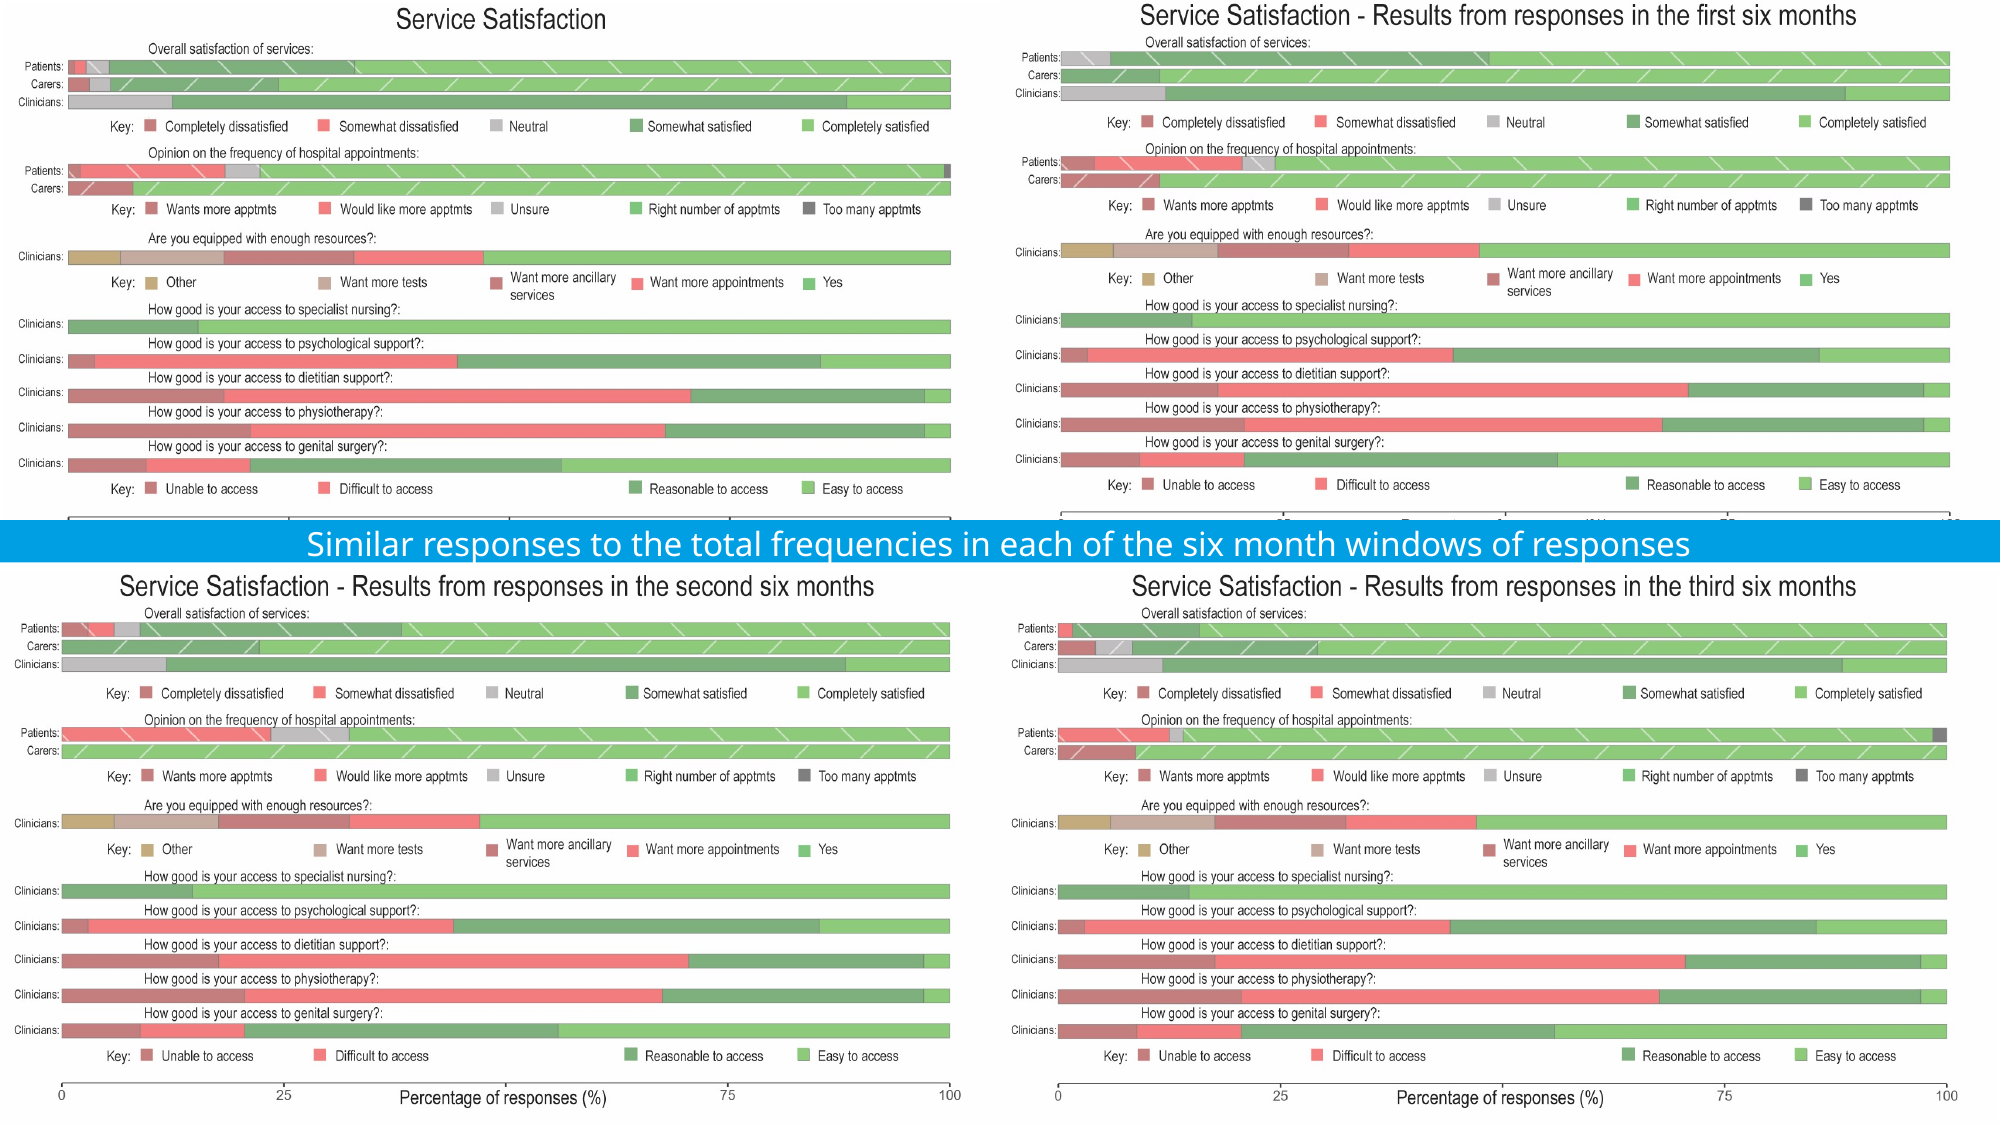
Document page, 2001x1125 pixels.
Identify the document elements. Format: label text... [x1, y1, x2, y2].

picture [1623, 539, 1627, 555]
picture [549, 539, 563, 556]
picture [592, 535, 601, 556]
picture [979, 539, 988, 555]
picture [1566, 538, 1577, 555]
picture [309, 533, 323, 556]
picture [666, 539, 680, 556]
picture [1547, 539, 1561, 556]
picture [740, 538, 750, 555]
picture [1494, 538, 1509, 556]
picture [1287, 539, 1291, 555]
picture [456, 540, 468, 556]
picture [646, 531, 650, 555]
picture [857, 539, 871, 556]
picture [1002, 539, 1016, 556]
picture [403, 539, 407, 555]
picture [1513, 531, 1523, 555]
picture [1423, 538, 1439, 556]
text_box Similar responses to the total frequencies in each of the six month windows of responses [0, 520, 2000, 563]
picture [1628, 538, 1637, 555]
picture [1414, 531, 1418, 555]
picture [1157, 539, 1171, 556]
picture [1469, 538, 1480, 556]
picture [1452, 539, 1465, 555]
picture [1677, 538, 1688, 556]
picture [1354, 539, 1370, 555]
picture [1347, 539, 1354, 555]
picture [896, 540, 908, 556]
picture [1403, 539, 1413, 556]
picture [838, 539, 847, 556]
picture [353, 539, 361, 555]
picture [692, 535, 701, 556]
picture [519, 539, 528, 555]
picture [1209, 539, 1221, 555]
picture [848, 539, 852, 555]
picture [1185, 538, 1196, 555]
picture [1602, 539, 1617, 556]
picture [533, 540, 545, 556]
picture [737, 547, 743, 556]
picture [633, 536, 642, 556]
picture [724, 535, 733, 556]
picture [493, 538, 508, 556]
picture [1325, 539, 1334, 555]
picture [1292, 538, 1301, 555]
picture [940, 538, 951, 555]
picture [1039, 540, 1051, 556]
picture [1056, 531, 1060, 555]
picture [1236, 539, 1240, 555]
picture [1061, 539, 1070, 555]
picture [1241, 539, 1250, 555]
picture [1143, 539, 1152, 555]
picture [1643, 538, 1654, 555]
picture [342, 539, 351, 555]
picture [1104, 531, 1113, 555]
picture [1442, 539, 1452, 555]
picture [797, 538, 811, 556]
picture [568, 538, 579, 555]
picture [387, 539, 397, 555]
picture [473, 539, 477, 559]
picture [438, 539, 452, 556]
picture [1587, 538, 1597, 556]
picture [1383, 539, 1387, 555]
picture [0, 569, 1999, 1125]
picture [478, 538, 488, 556]
picture [827, 539, 831, 559]
picture [1658, 538, 1672, 556]
picture [605, 538, 620, 556]
picture [816, 539, 826, 556]
picture [1024, 539, 1034, 555]
picture [1252, 538, 1261, 555]
picture [1124, 535, 1133, 556]
picture [1266, 539, 1281, 556]
picture [1084, 538, 1100, 556]
picture [921, 539, 935, 556]
picture [773, 532, 781, 555]
picture [705, 538, 721, 556]
picture [1021, 547, 1027, 556]
picture [882, 539, 891, 555]
picture [1306, 535, 1315, 556]
picture [384, 547, 390, 556]
picture [4, 0, 2000, 519]
picture [651, 539, 660, 555]
picture [1388, 538, 1397, 555]
